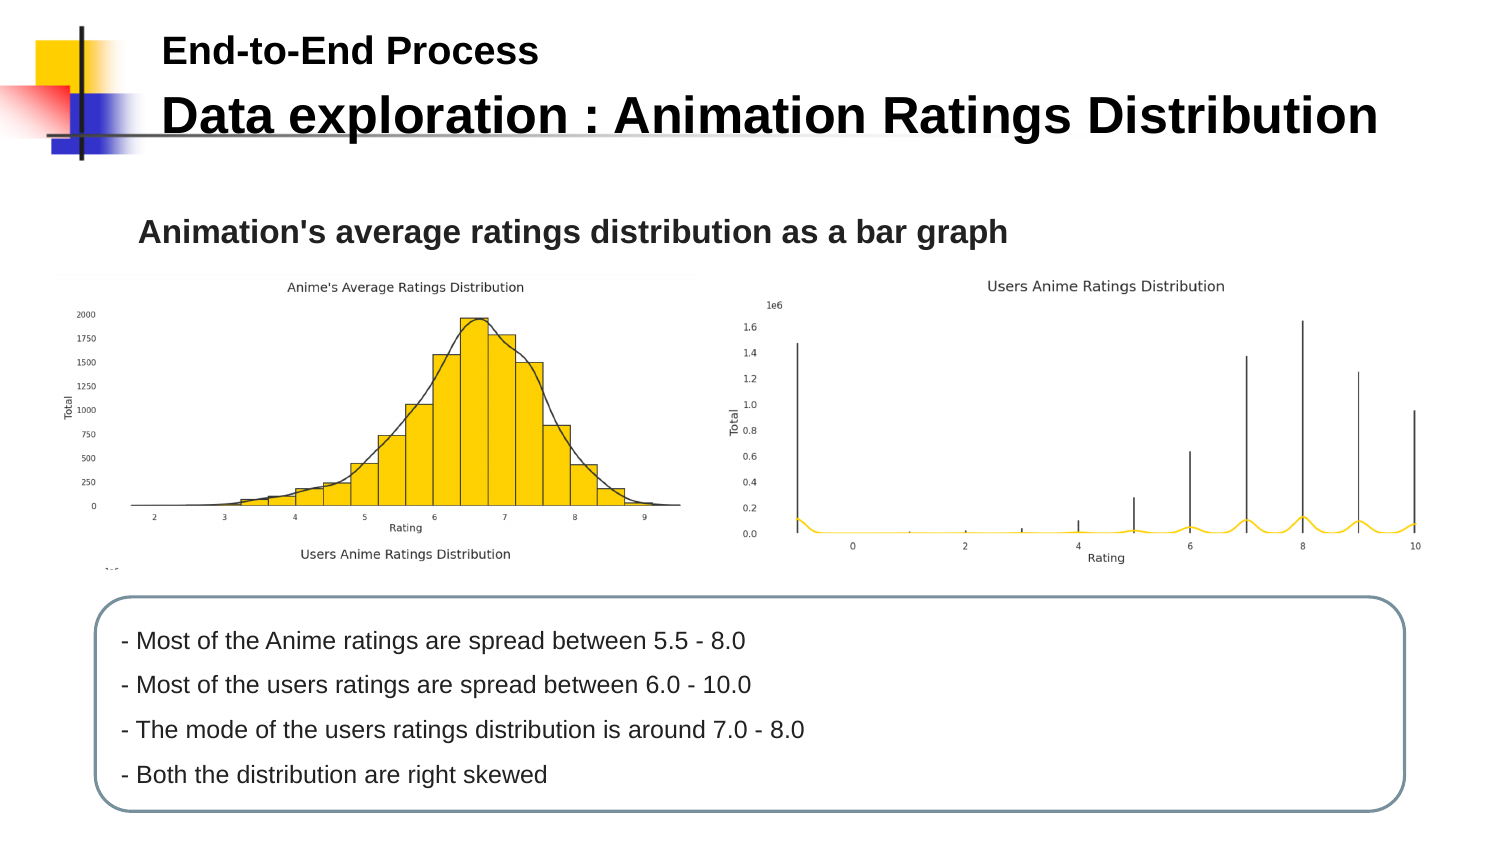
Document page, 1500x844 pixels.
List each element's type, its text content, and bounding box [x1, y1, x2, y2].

text_box End-to-End Process Data exploration : Animation Ratings Distribution [1148, 3, 1405, 160]
picture [54, 273, 697, 570]
text_box Animation's average ratings distribution as a bar graph [123, 189, 1328, 265]
picture [726, 273, 1434, 570]
picture [0, 2, 1147, 190]
text_box - Most of the Anime ratings are spread between 5.5 - 8.0 - Most of the users ratings are spread between 6.0 - 10.0 - The mode of the users ratings distribution is around 7.0 - 8.0 - Both the distribution are right skewed [95, 596, 1405, 812]
